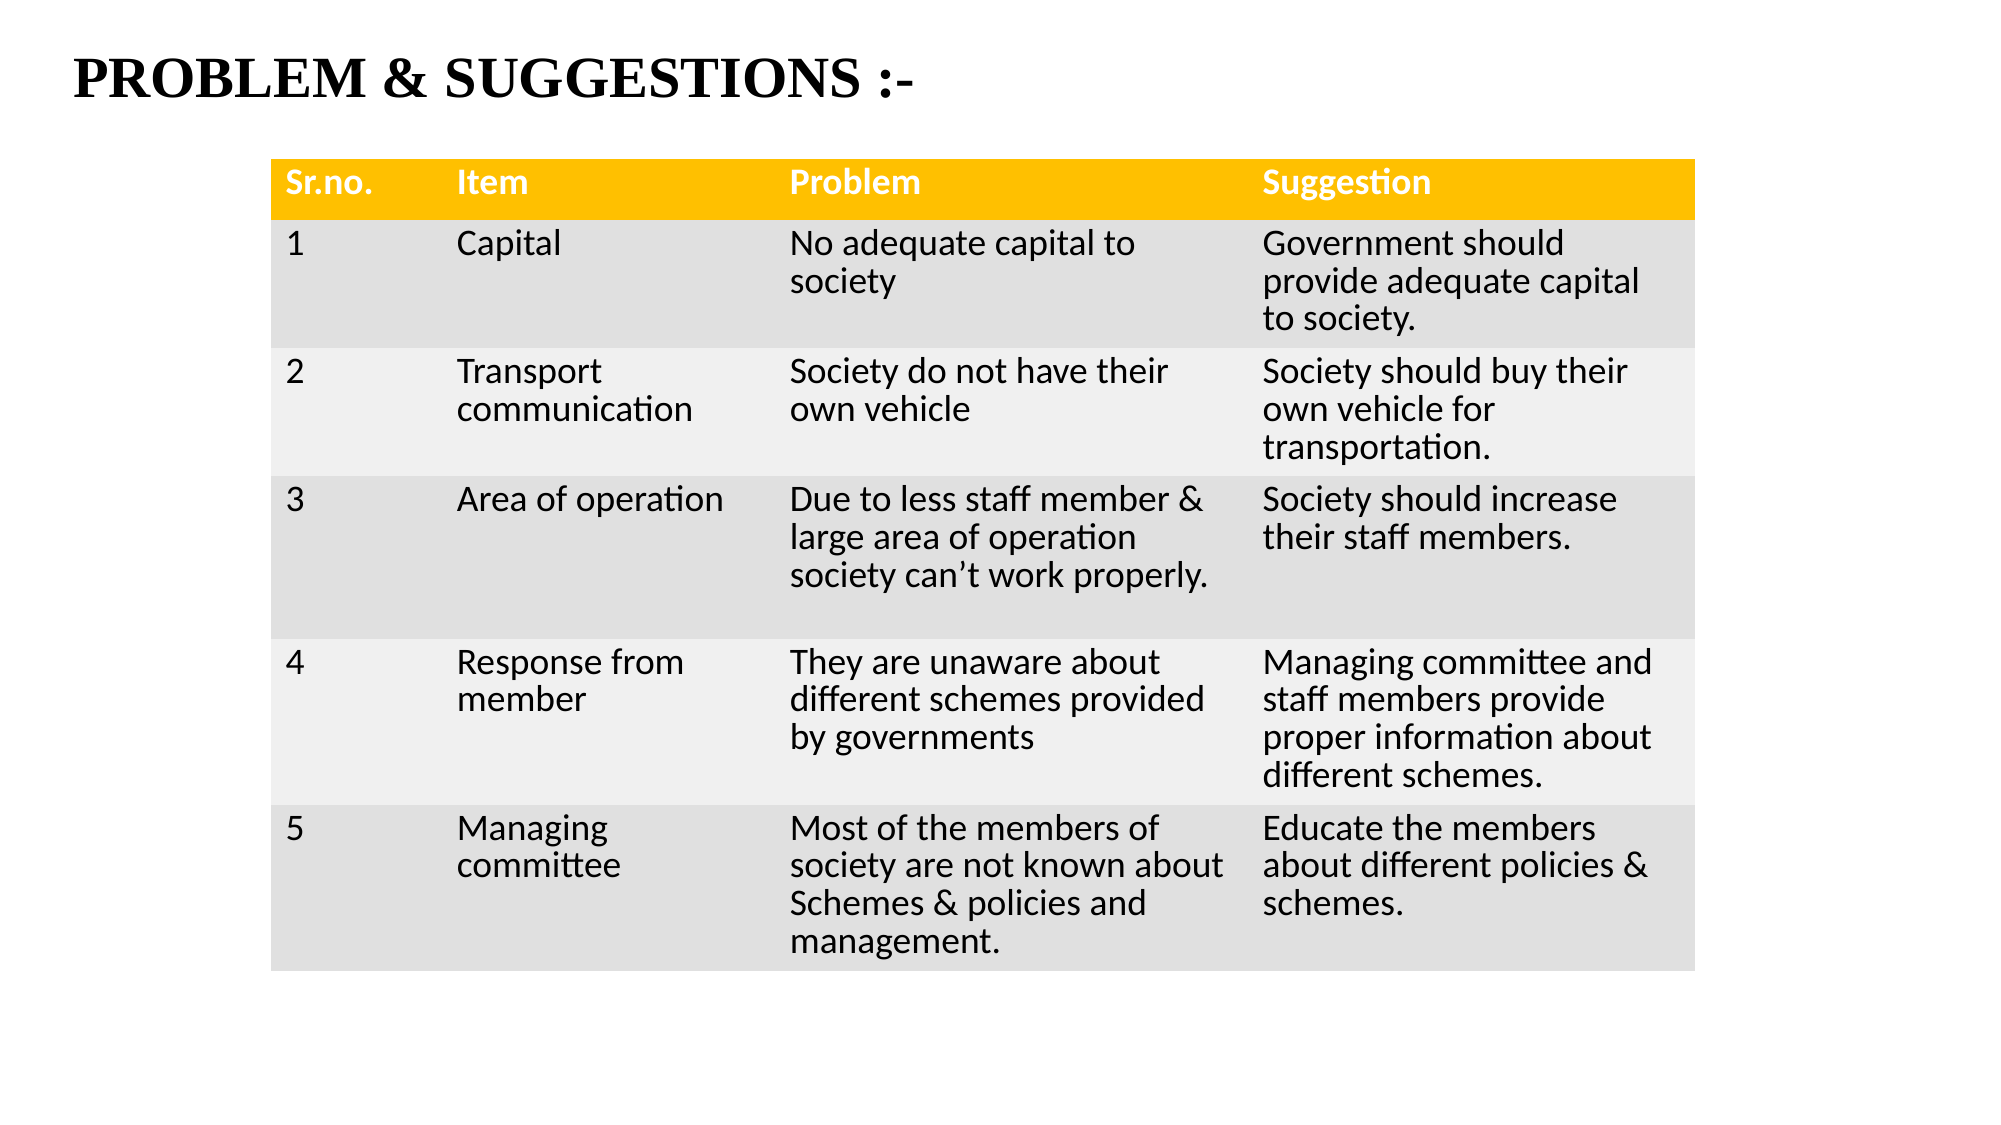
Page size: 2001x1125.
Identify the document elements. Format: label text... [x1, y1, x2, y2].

table_cell Managing committee [442, 805, 775, 971]
table_cell Area of operation [442, 476, 775, 639]
table_header Suggestion [1248, 159, 1695, 220]
table_cell Transport communication [442, 348, 775, 476]
table_cell Response from member [442, 639, 775, 805]
table_cell Society do not have their own vehicle [775, 348, 1248, 476]
table_cell Society should increase their staff members. [1248, 476, 1695, 639]
table_cell Capital [442, 220, 775, 348]
table_header Problem [775, 159, 1248, 220]
table_cell Due to less staff member & large area of operation society can’t work properly. [775, 476, 1248, 639]
table_cell 1 [271, 220, 442, 348]
table_cell 3 [271, 476, 442, 639]
table_cell No adequate capital to society [775, 220, 1248, 348]
table_cell Government should provide adequate capital to society. [1248, 220, 1695, 348]
table_cell 2 [271, 348, 442, 476]
table_cell Managing committee and staff members provide proper information about different schemes. [1248, 639, 1695, 805]
table_cell Educate the members about different policies & schemes. [1248, 805, 1695, 971]
table_cell 4 [271, 639, 442, 805]
list PROBLEM & SUGGESTIONS :- [58, 39, 1863, 1005]
table_cell Most of the members of society are not known about Schemes & policies and management. [775, 805, 1248, 971]
table_cell Society should buy their own vehicle for transportation. [1248, 348, 1695, 476]
table_header Item [442, 159, 775, 220]
table_cell They are unaware about different schemes provided by governments [775, 639, 1248, 805]
table_cell 5 [271, 805, 442, 971]
table_header Sr.no. [271, 159, 442, 220]
